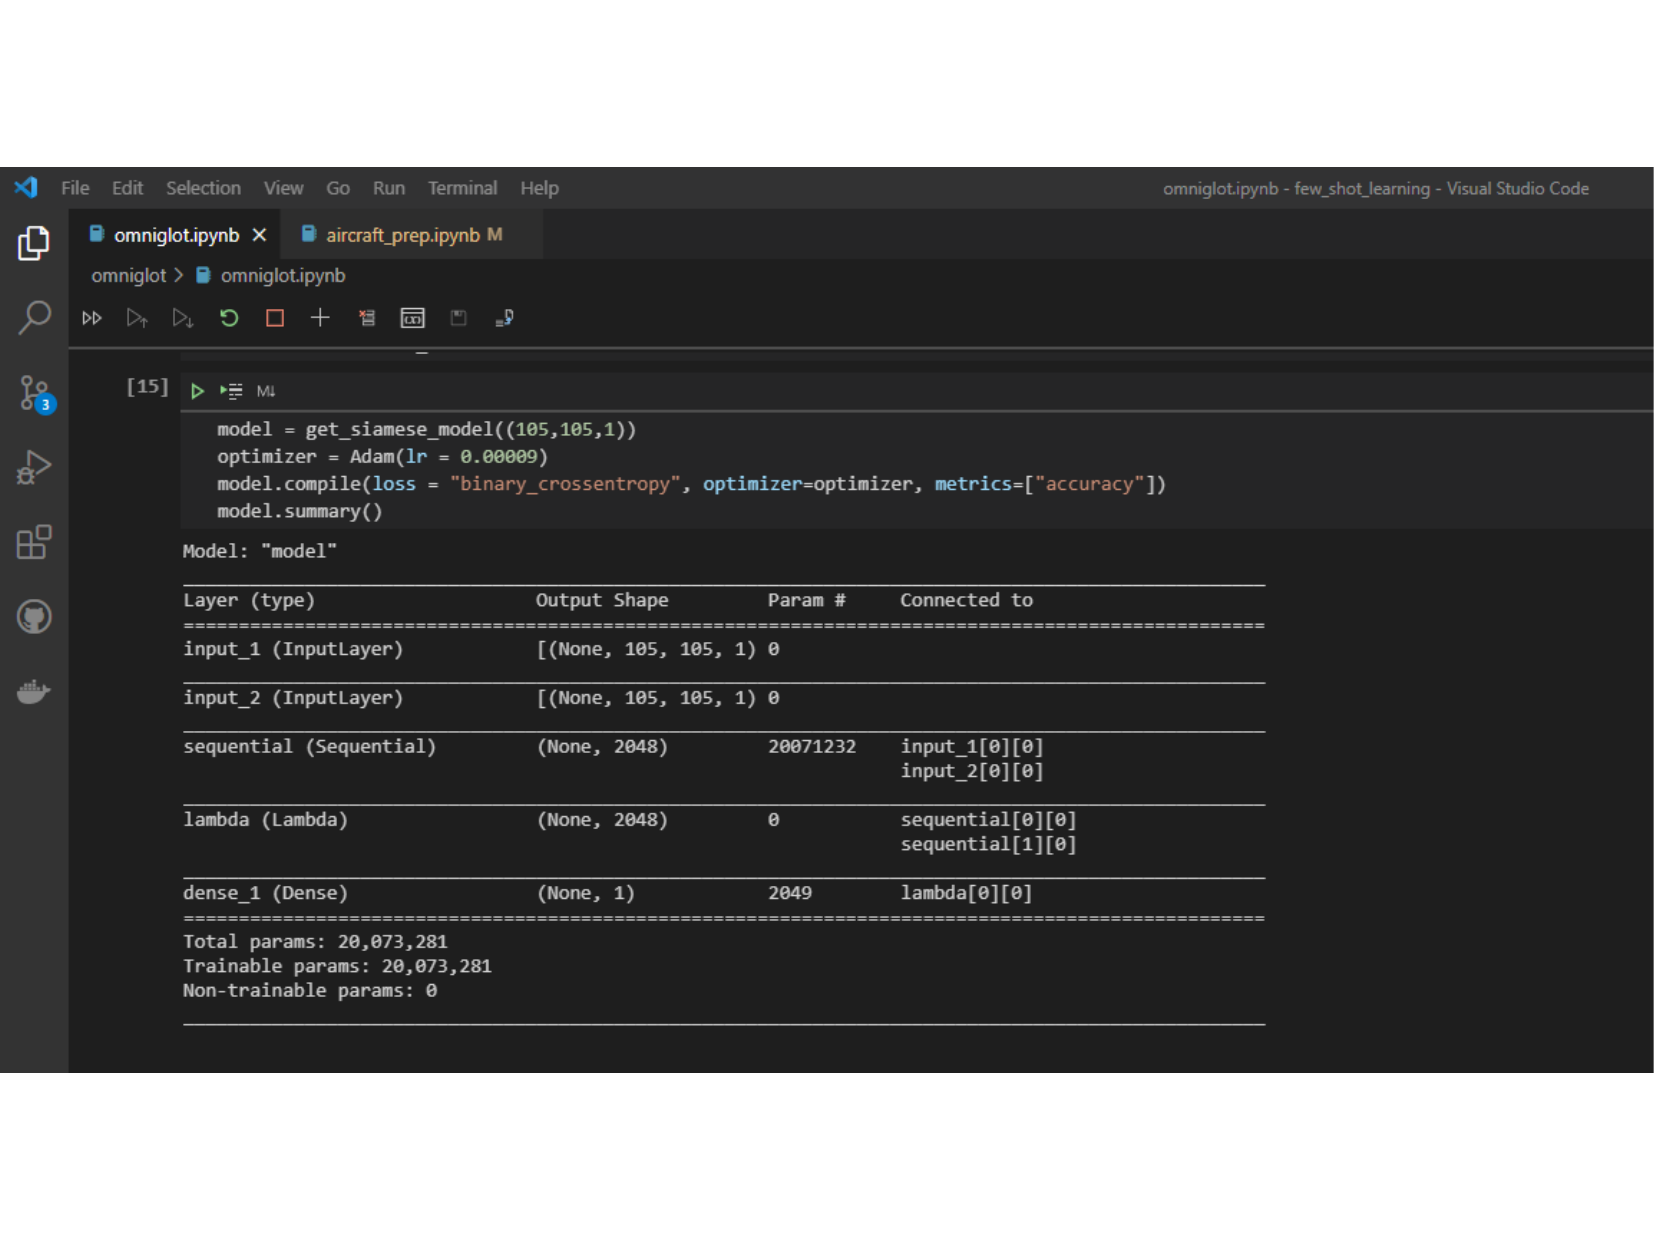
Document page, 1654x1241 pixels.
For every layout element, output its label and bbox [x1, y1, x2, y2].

picture [0, 166, 1654, 1074]
